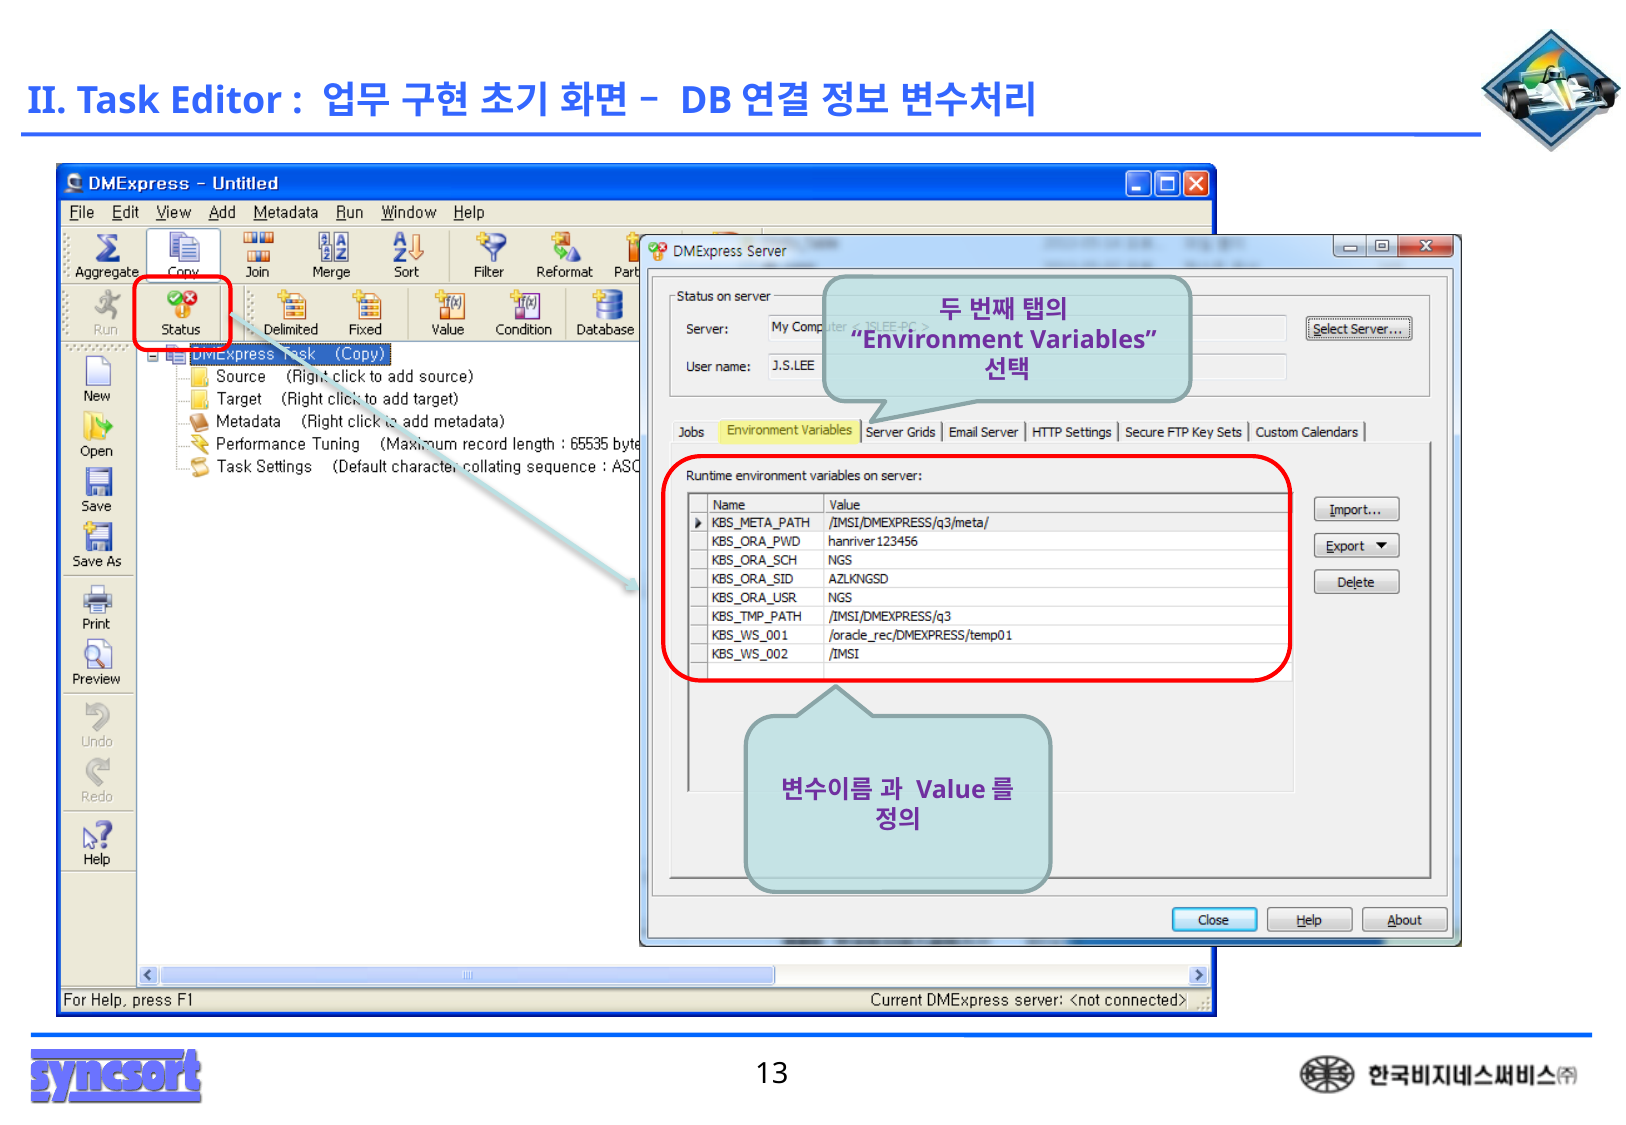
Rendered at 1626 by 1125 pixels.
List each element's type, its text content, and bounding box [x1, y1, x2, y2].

text_box II. Task Editor : 업무 구현 초기 화면 – DB연결 정보 변수처리 [12, 73, 1394, 124]
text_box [230, 313, 634, 591]
picture [1481, 29, 1621, 153]
picture [27, 1046, 205, 1104]
picture [56, 163, 1462, 1017]
picture [1281, 1046, 1593, 1105]
